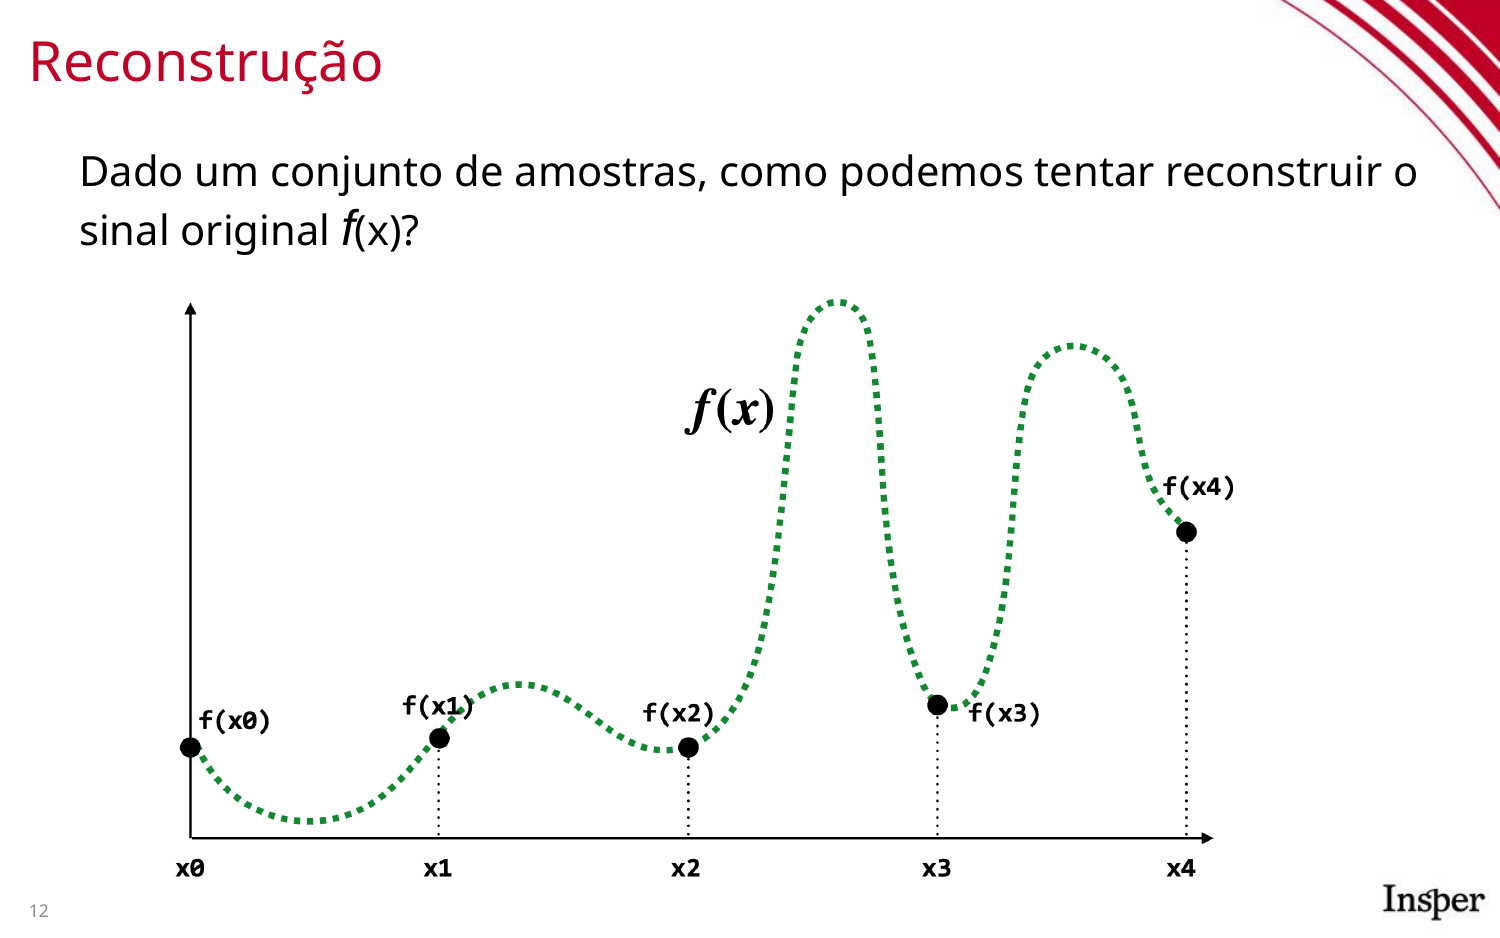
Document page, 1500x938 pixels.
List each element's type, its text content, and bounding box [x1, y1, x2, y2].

slide_number ‹#› [0, 887, 78, 938]
title Reconstrução [13, 18, 1397, 104]
picture [167, 0, 1500, 938]
list Dado um conjunto de amostras, como podemos tentar reconstruir o sinal original f(x)? [64, 137, 1447, 876]
